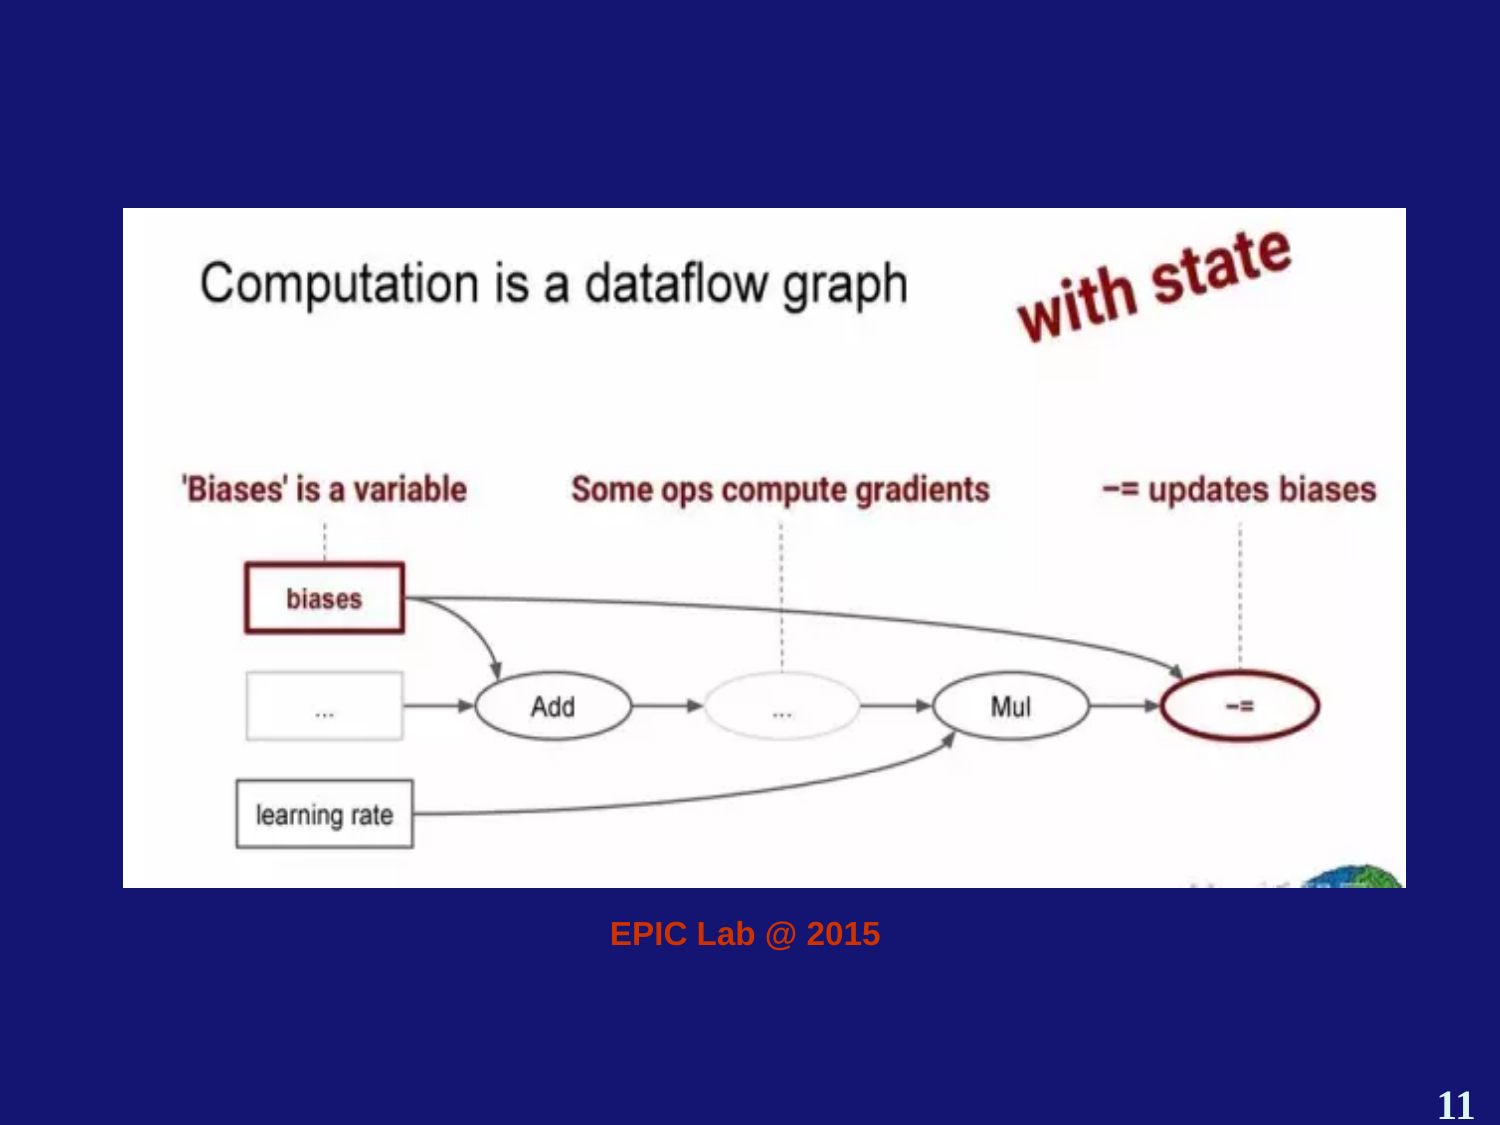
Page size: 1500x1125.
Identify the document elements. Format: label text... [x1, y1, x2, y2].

footer EPIC Lab @ 2015 [183, 905, 1308, 945]
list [123, 207, 1406, 888]
